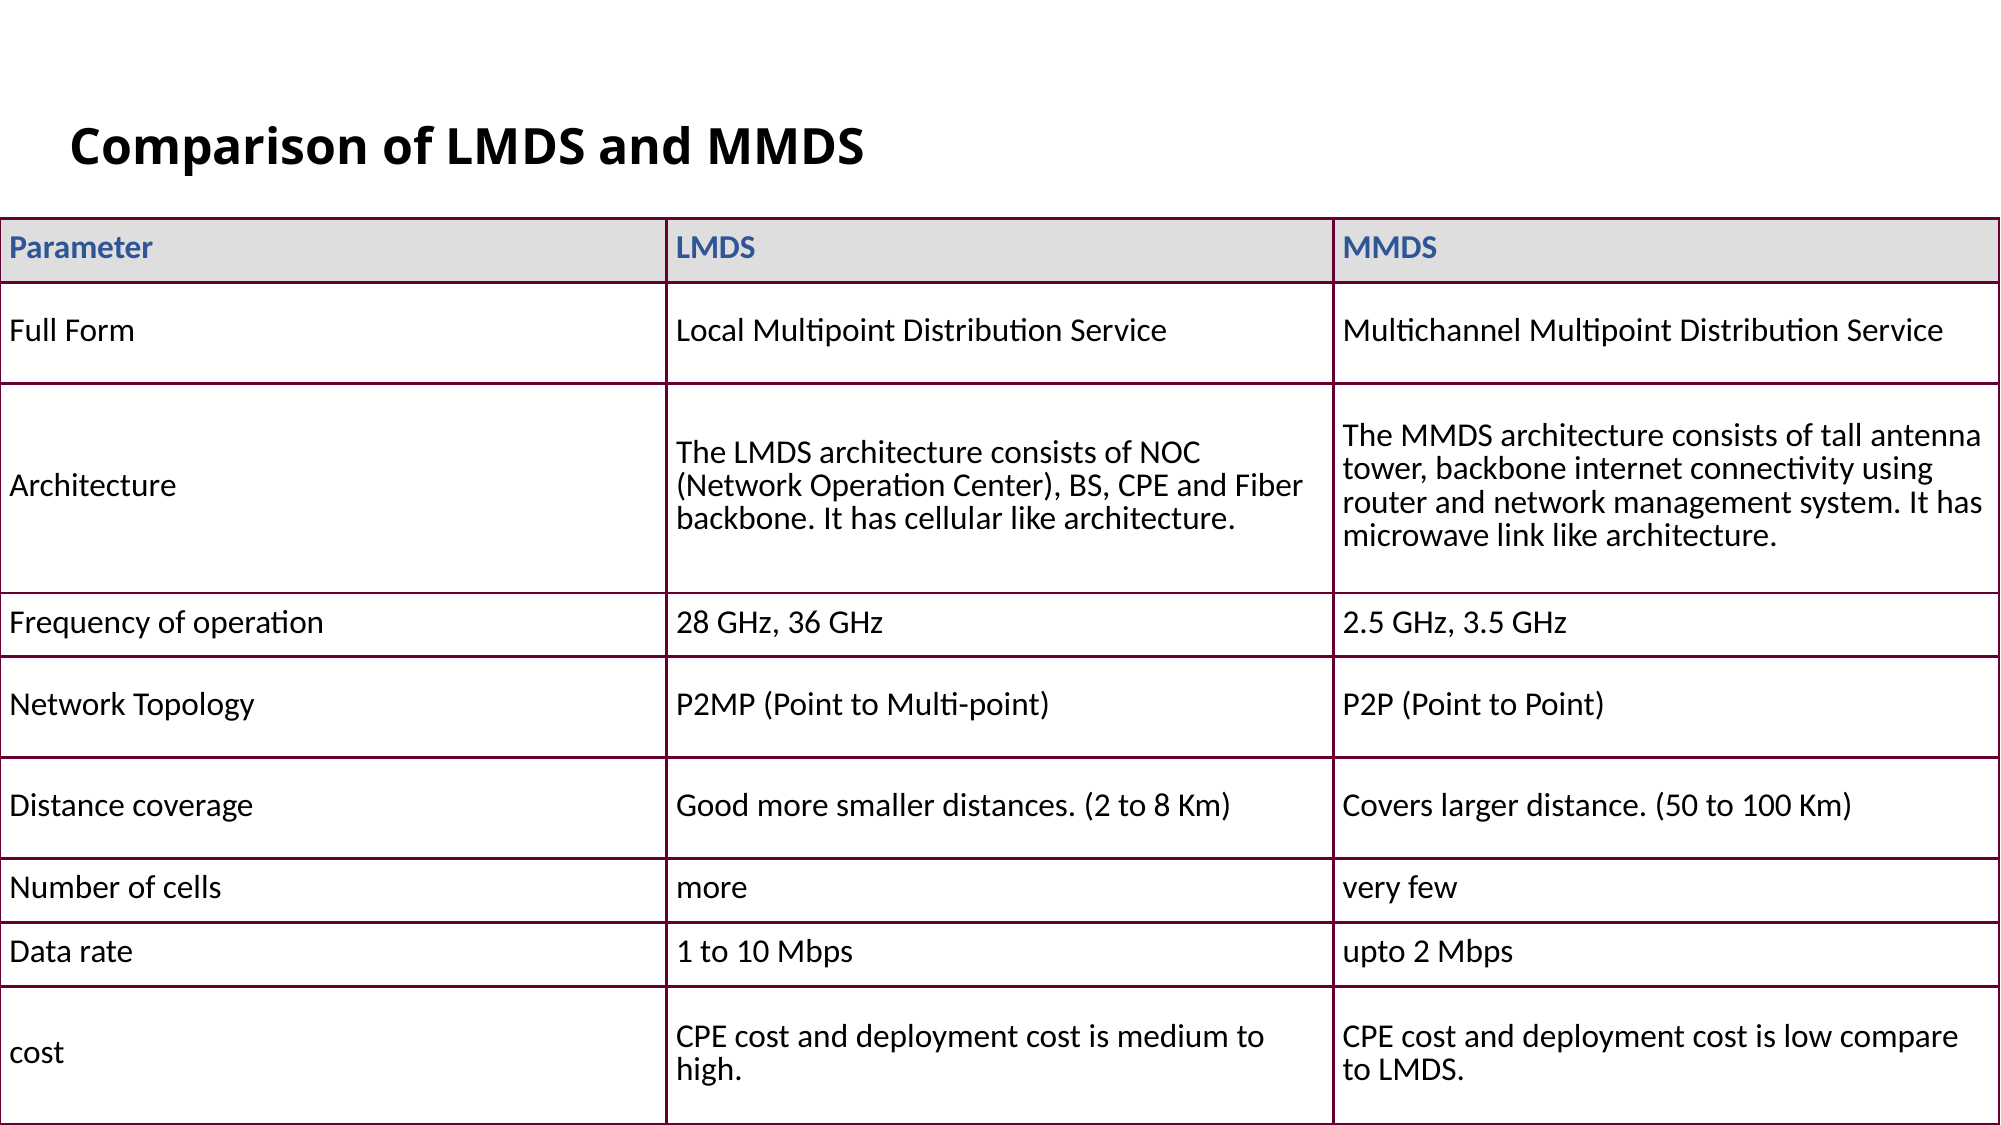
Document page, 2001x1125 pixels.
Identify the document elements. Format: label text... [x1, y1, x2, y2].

table_cell The LMDS architecture consists of NOC (Network Operation Center), BS, CPE and Fiber backbone. It has cellular like architecture. [668, 385, 1332, 592]
table_cell CPE cost and deployment cost is medium to high. [668, 988, 1332, 1123]
table_cell Architecture [1, 385, 665, 592]
table_cell Multichannel Multipoint Distribution Service [1335, 284, 1998, 382]
table_cell Covers larger distance. (50 to 100 Km) [1335, 759, 1998, 857]
table_cell Number of cells [1, 860, 665, 921]
table_cell Full Form [1, 284, 665, 382]
table_cell Good more smaller distances. (2 to 8 Km) [668, 759, 1332, 857]
table_cell 28 GHz, 36 GHz [668, 594, 1332, 655]
table_header LMDS [668, 220, 1332, 281]
table_cell more [668, 860, 1332, 921]
table_cell Frequency of operation [1, 594, 665, 655]
table_cell The MMDS architecture consists of tall antenna tower, backbone internet connectivity using router and network management system. It has microwave link like architecture. [1335, 385, 1998, 592]
table_cell very few [1335, 860, 1998, 921]
table_cell Data rate [1, 924, 665, 985]
table_header Parameter [1, 220, 665, 281]
table_cell cost [1, 988, 665, 1123]
table_cell Local Multipoint Distribution Service [668, 284, 1332, 382]
table_cell upto 2 Mbps [1335, 924, 1998, 985]
table_cell 2.5 GHz, 3.5 GHz [1335, 594, 1998, 655]
table_header MMDS [1335, 220, 1998, 281]
table_cell P2P (Point to Point) [1335, 658, 1998, 756]
table_cell Distance coverage [1, 759, 665, 857]
table_cell CPE cost and deployment cost is low compare to LMDS. [1335, 988, 1998, 1123]
table_cell 1 to 10 Mbps [668, 924, 1332, 985]
title Comparison of LMDS and MMDS [54, 30, 1862, 183]
table_cell P2MP (Point to Multi-point) [668, 658, 1332, 756]
table_cell Network Topology [1, 658, 665, 756]
